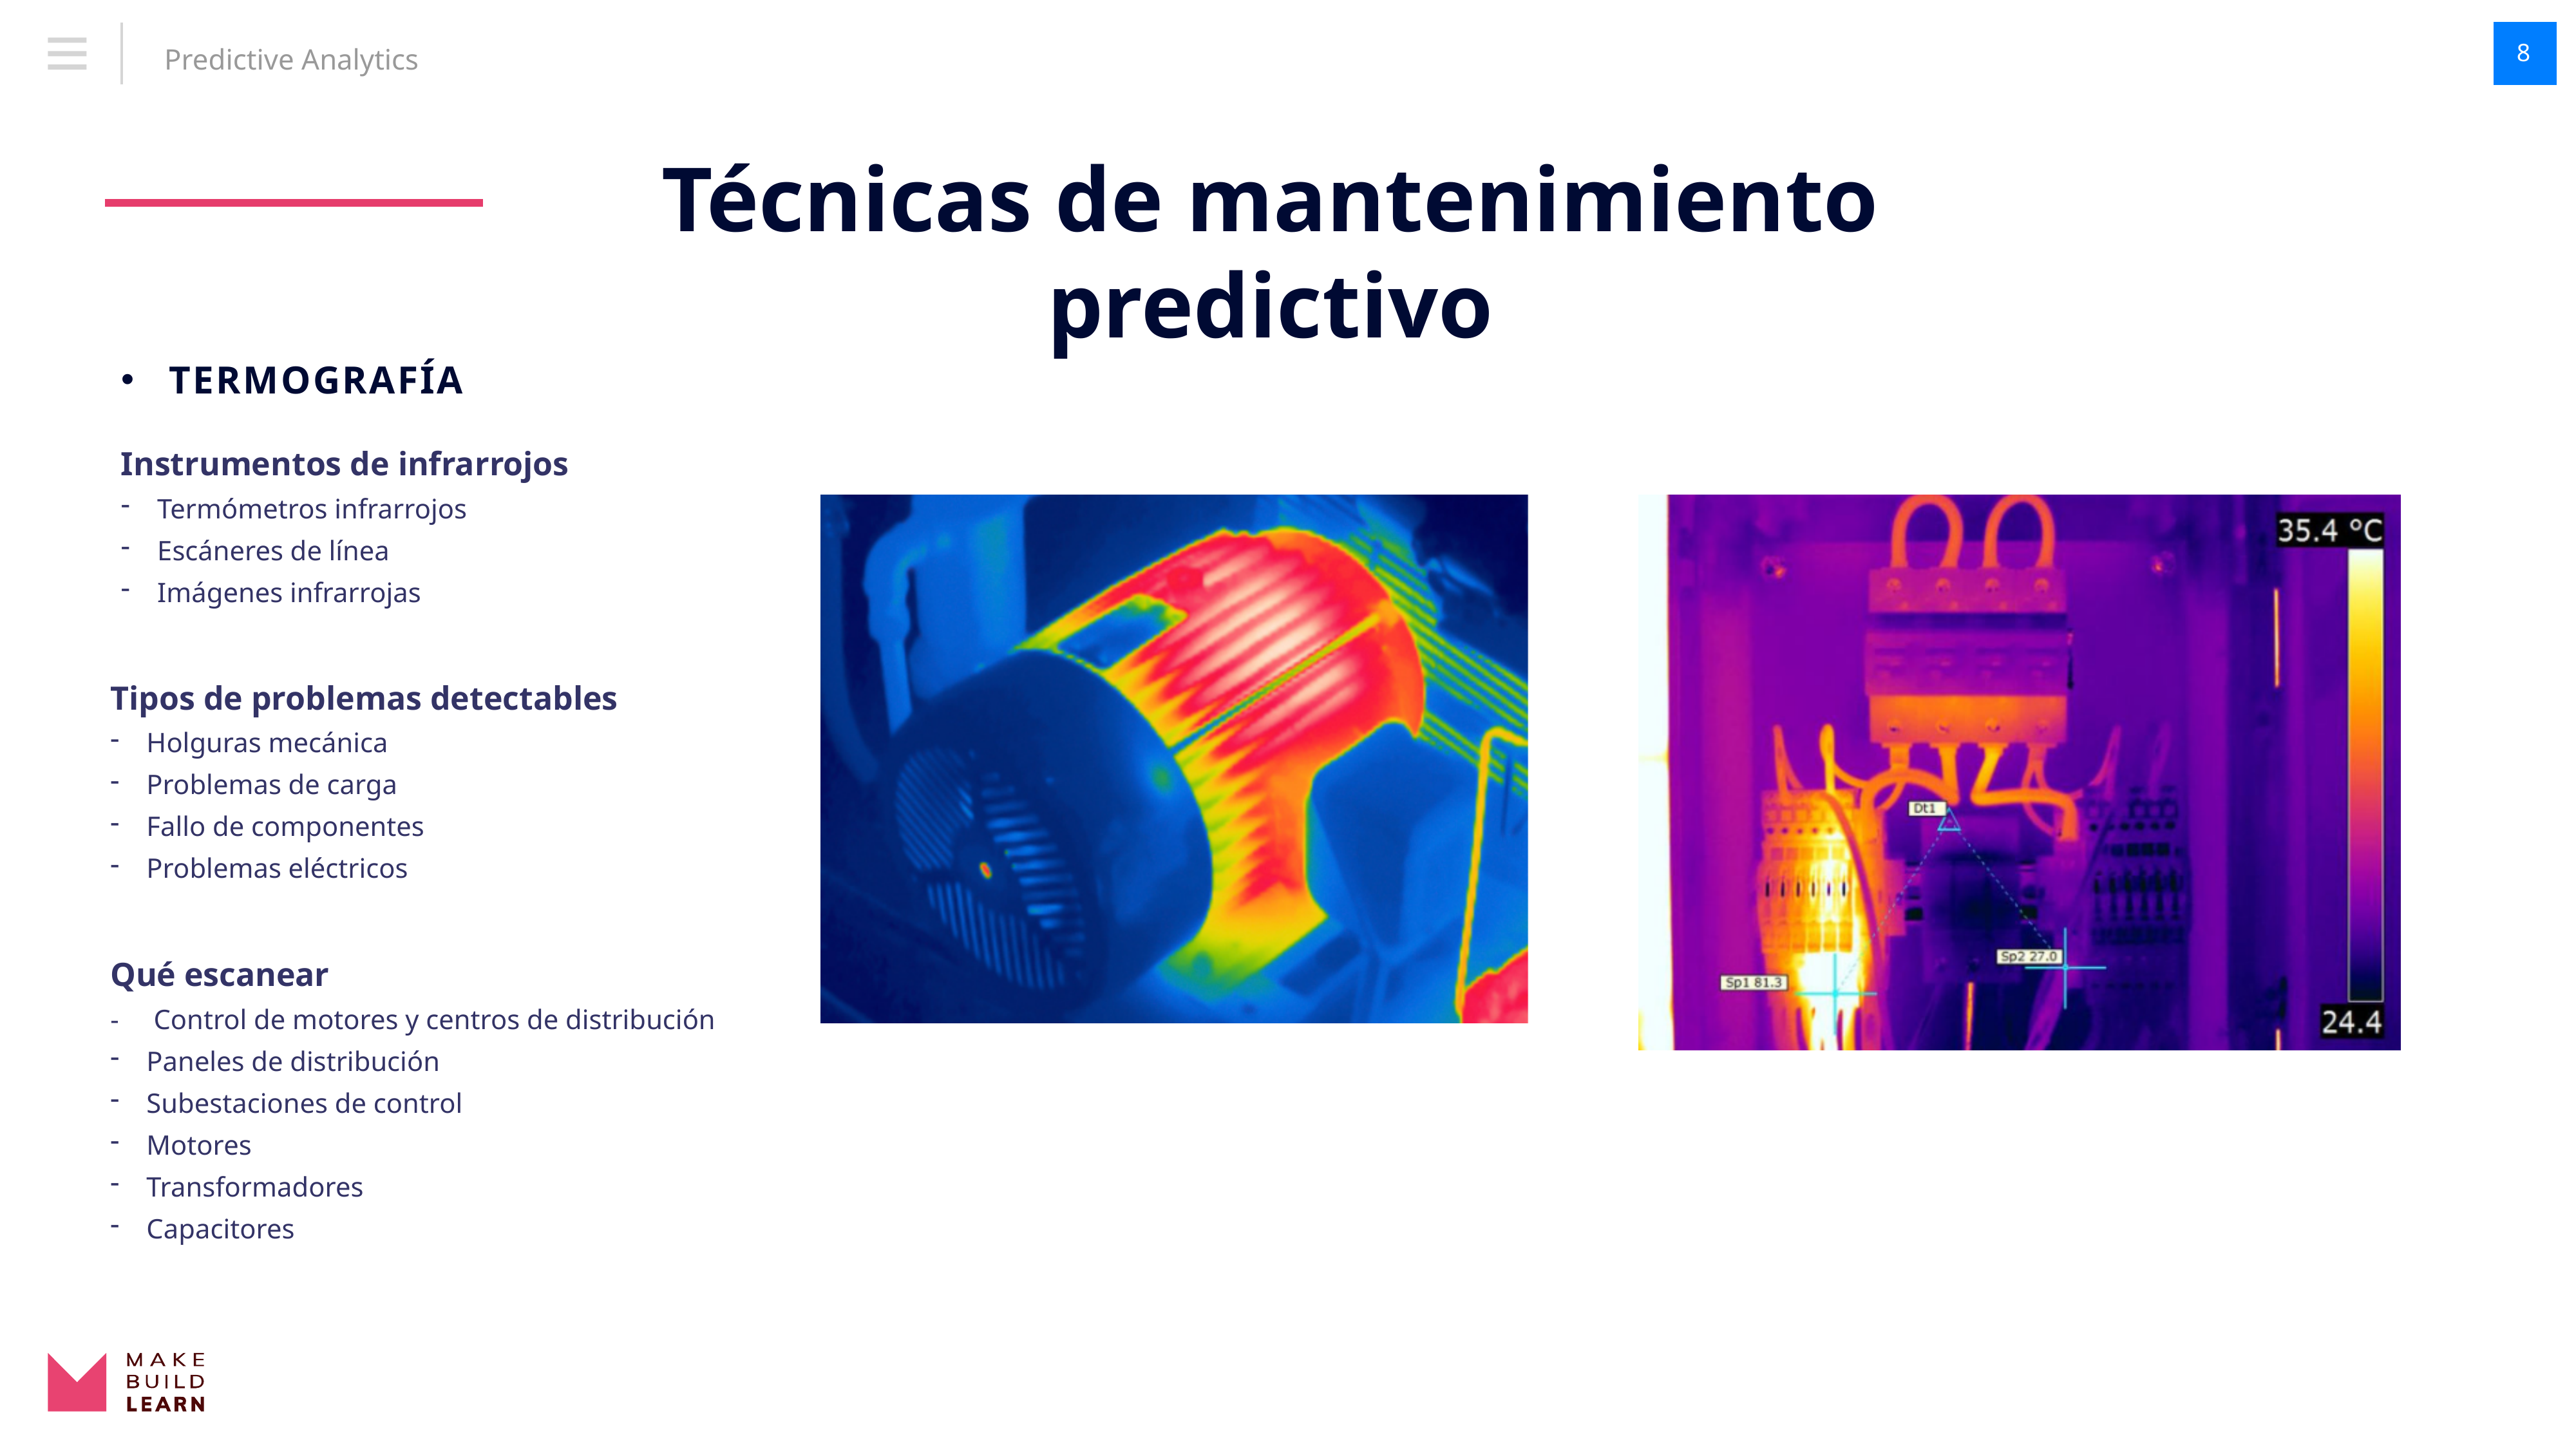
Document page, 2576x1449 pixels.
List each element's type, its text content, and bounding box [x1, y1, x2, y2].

slide_number 8 [2498, 32, 2550, 73]
picture [1638, 495, 2401, 1050]
text_box Instrumentos de infrarrojos Termómetros infrarrojos Escáneres de línea Imágenes infrarrojas [115, 426, 666, 614]
text_box Termografía [115, 341, 1200, 407]
text_box Técnicas de mantenimiento predictivo [482, 138, 2058, 361]
picture [820, 495, 1530, 1023]
text_box Qué escanear - Control de motores y centros de distribución Paneles de distribución Subestaciones de control Motores Transformadores Capacitores [104, 937, 752, 1249]
text_box Tipos de problemas detectables Holguras mecánica Problemas de carga Fallo de componentes Problemas eléctricos [104, 660, 655, 889]
